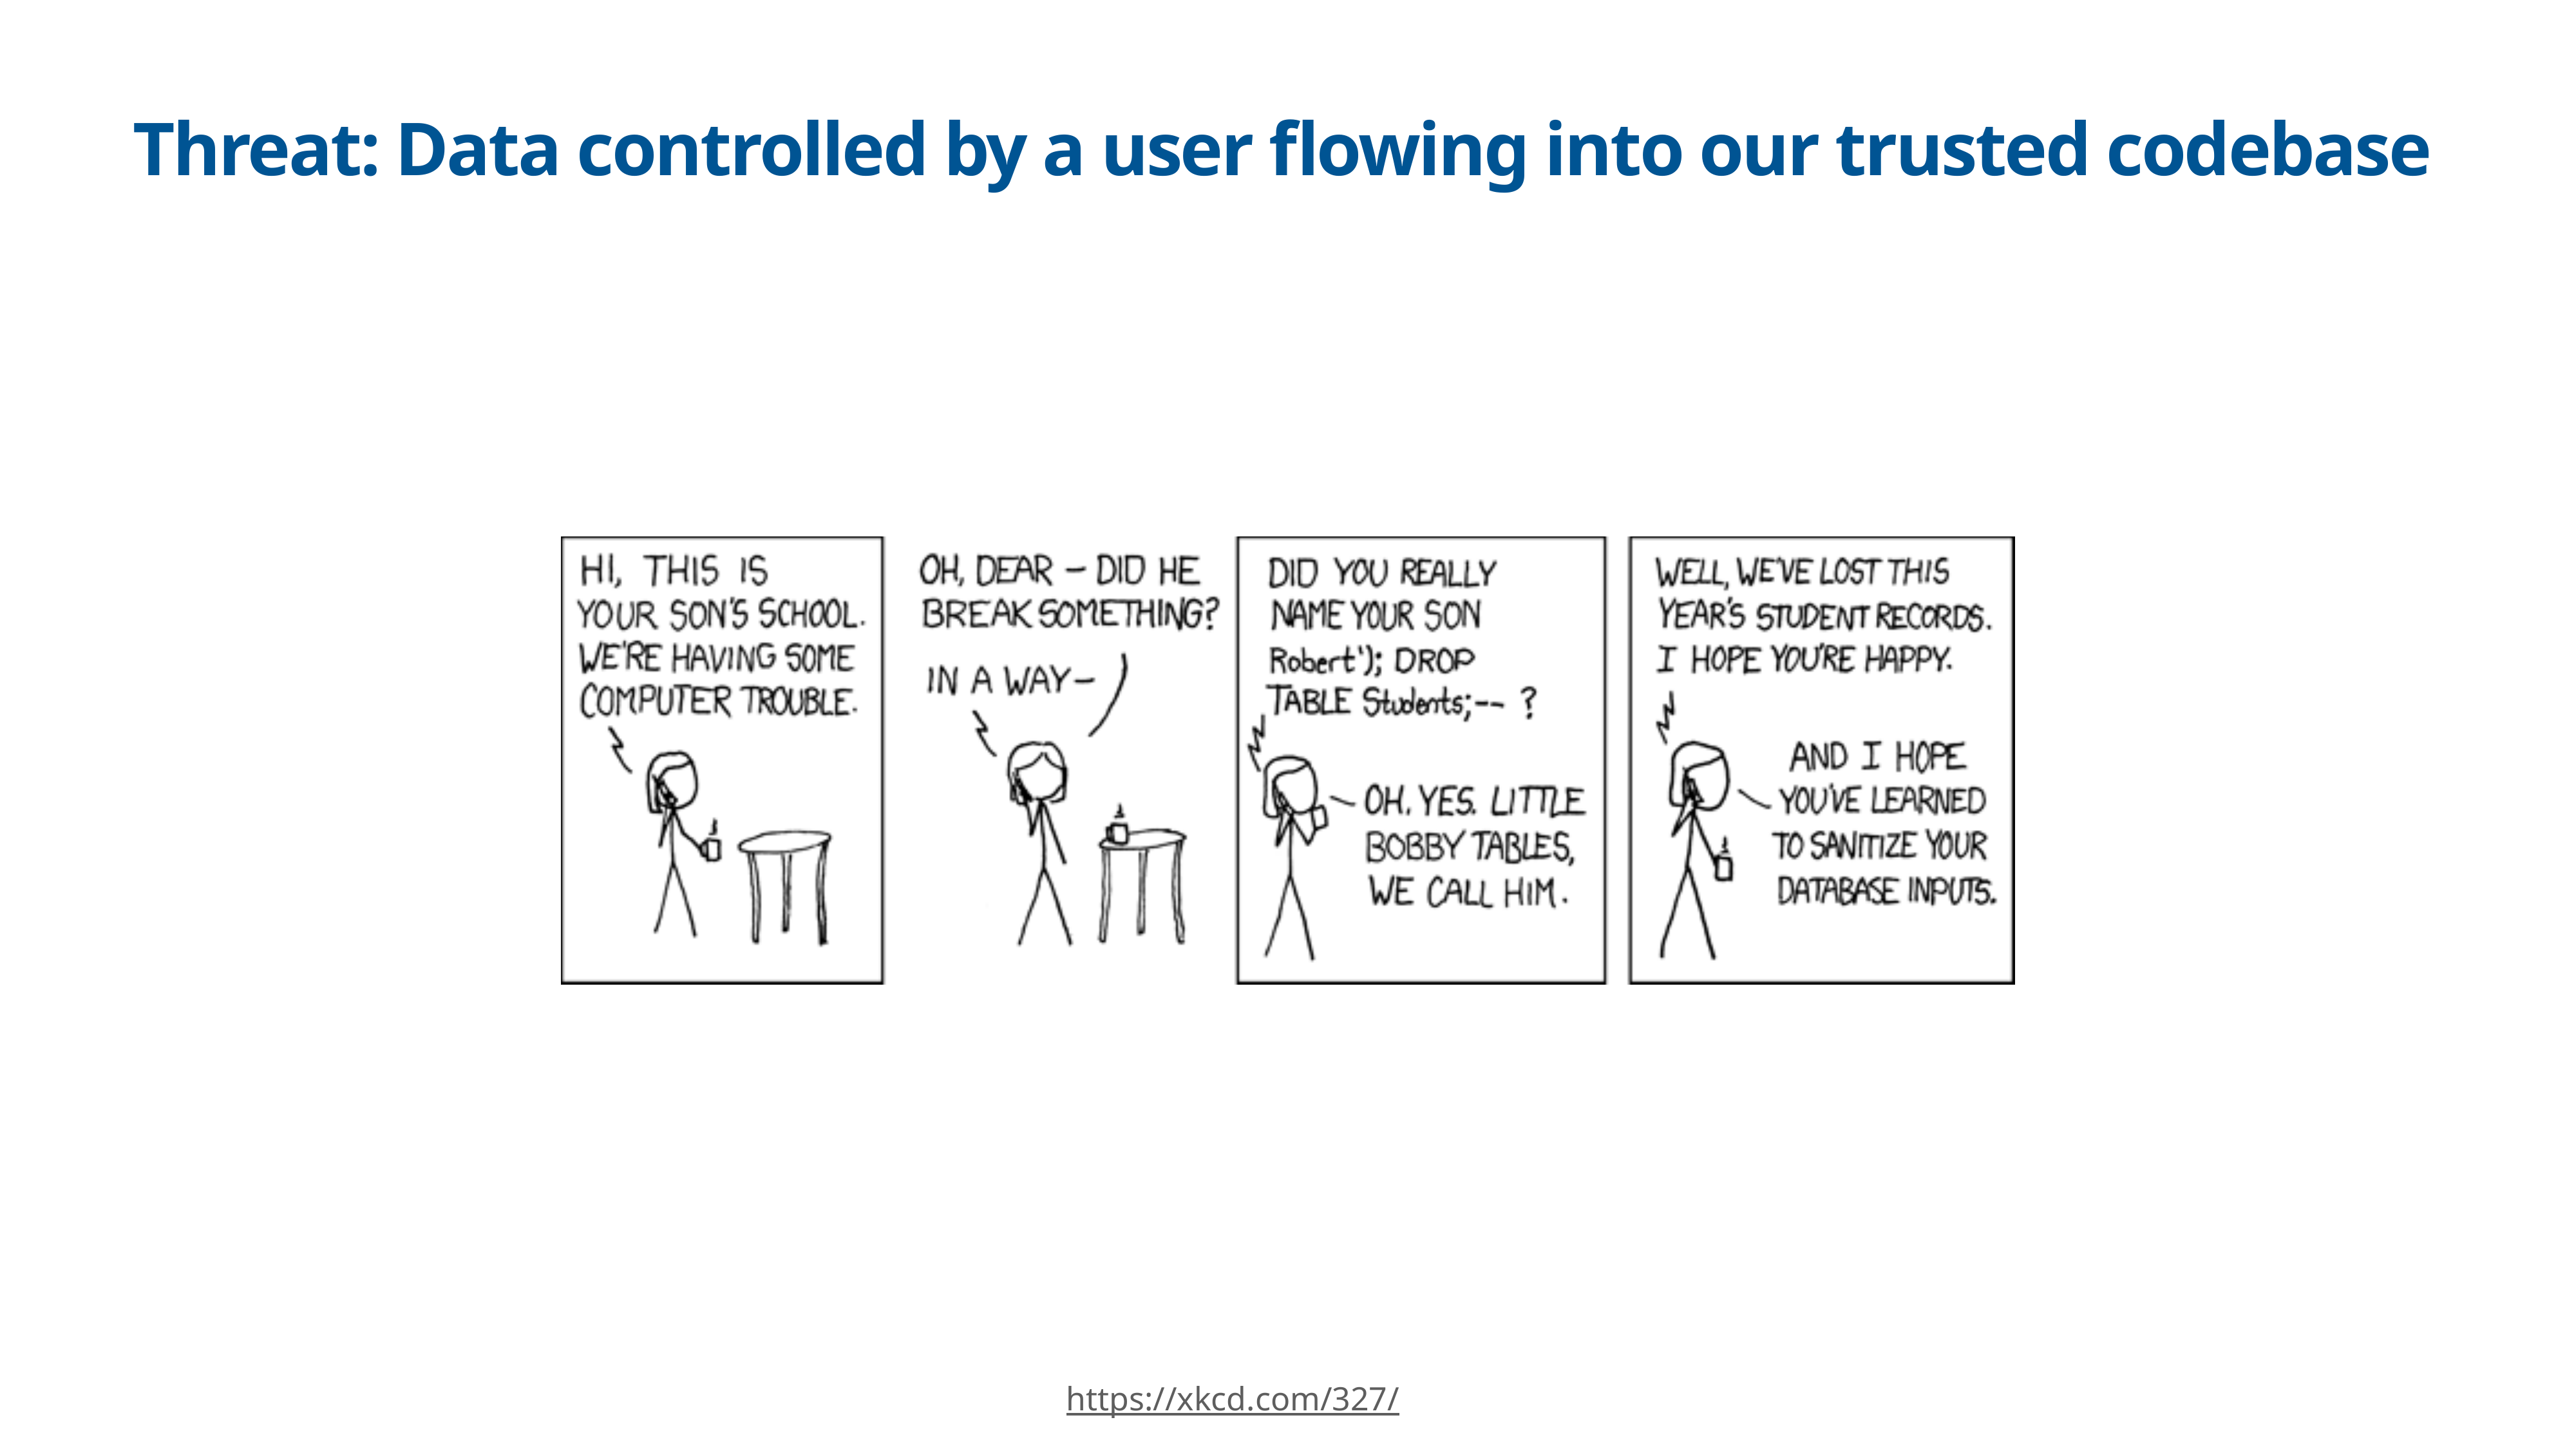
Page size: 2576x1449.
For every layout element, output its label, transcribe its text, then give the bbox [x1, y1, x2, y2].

text_box https://xkcd.com/327/ [592, 1373, 1881, 1427]
title Threat: Data controlled by a user flowing into our trusted codebase [127, 113, 2449, 266]
picture [561, 536, 2015, 985]
